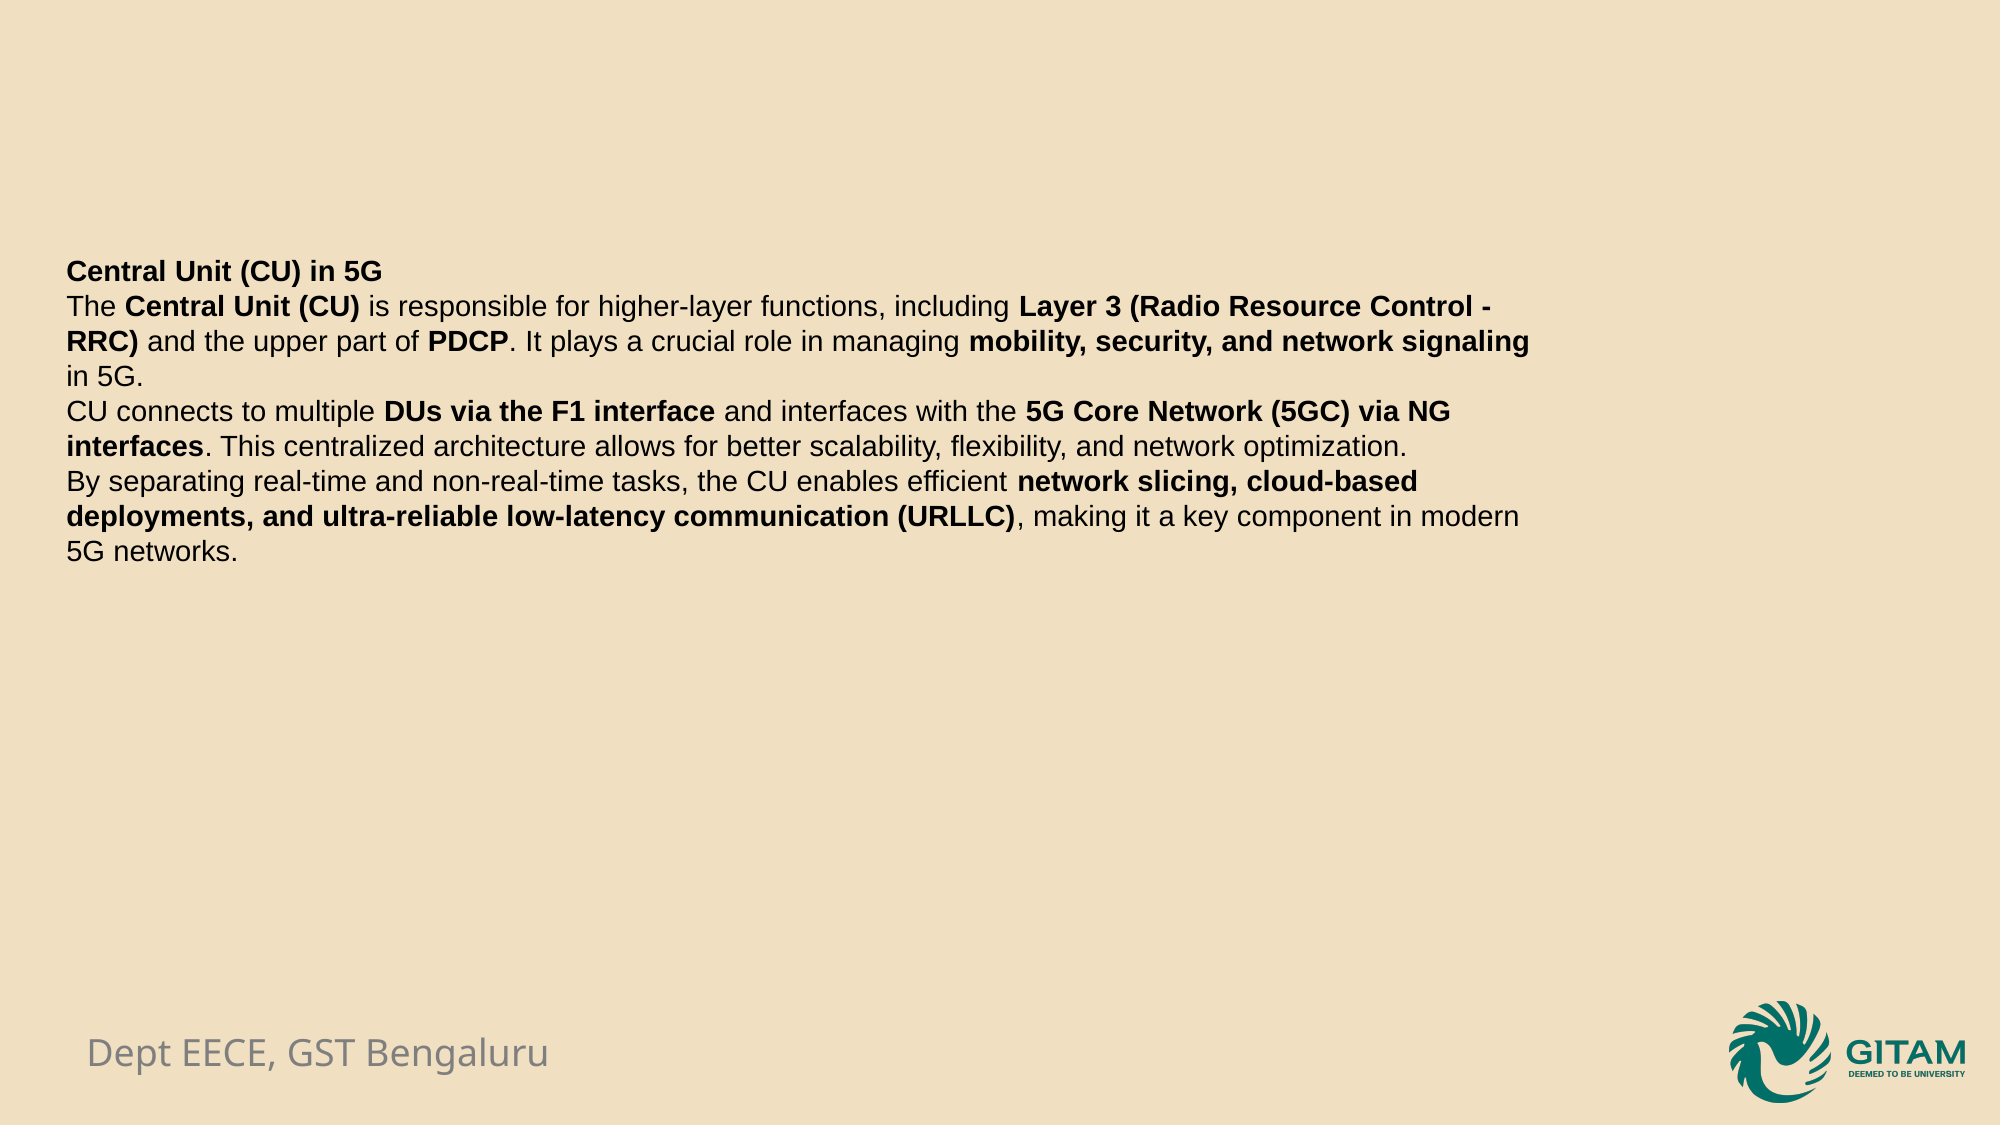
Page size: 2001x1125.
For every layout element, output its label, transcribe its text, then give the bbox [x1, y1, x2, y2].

text_box Central Unit (CU) in 5G The Central Unit (CU) is responsible for higher-layer functions, including Layer 3 (Radio Resource Control - RRC) and the upper part of PDCP. It plays a crucial role in managing mobility, security, and network signaling in 5G. CU connects to multiple DUs via the F1 interface and interfaces with the 5G Core Network (5GC) via NG interfaces. This centralized architecture allows for better scalability, flexibility, and network optimization. By separating real-time and non-real-time tasks, the CU enables efficient network slicing, cloud-based deployments, and ultra-reliable low-latency communication (URLLC), making it a key component in modern 5G networks. [51, 244, 1552, 575]
picture [1729, 1001, 1965, 1103]
